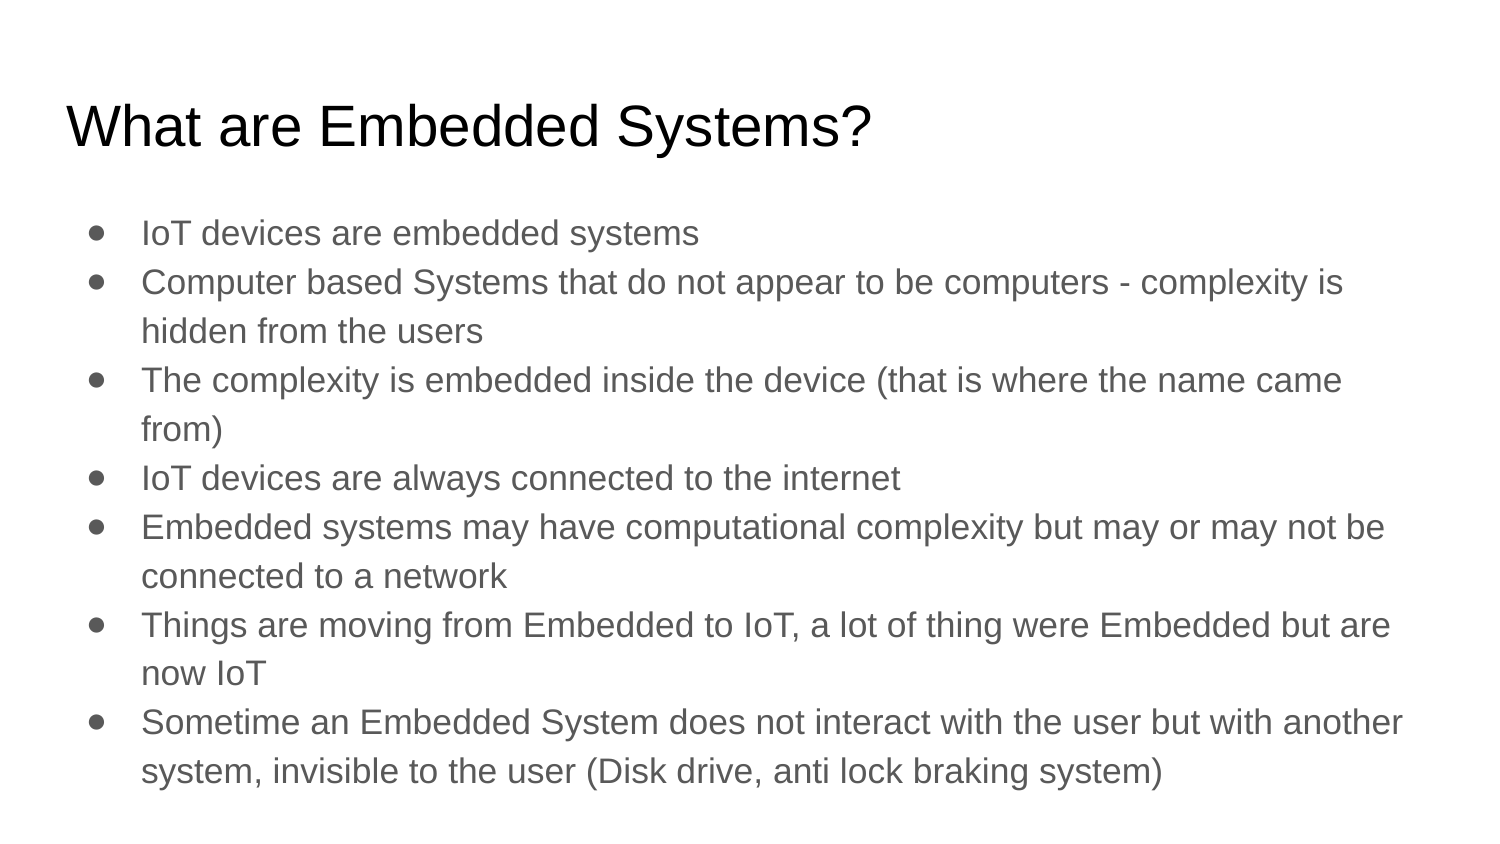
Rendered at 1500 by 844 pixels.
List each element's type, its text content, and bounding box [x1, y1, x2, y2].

title What are Embedded Systems? [51, 72, 1449, 167]
list IoT devices are embedded systems Computer based Systems that do not appear to be computers - complexity is hidden from the users The complexity is embedded inside the device (that is where the name came from) IoT devices are always connected to the internet Embedded systems may have computational complexity but may or may not be connected to a network Things are moving from Embedded to IoT, a lot of thing were Embedded but are now IoT Sometime an Embedded System does not interact with the user but with another system, invisible to the user (Disk drive, anti lock braking system) [51, 189, 1449, 811]
